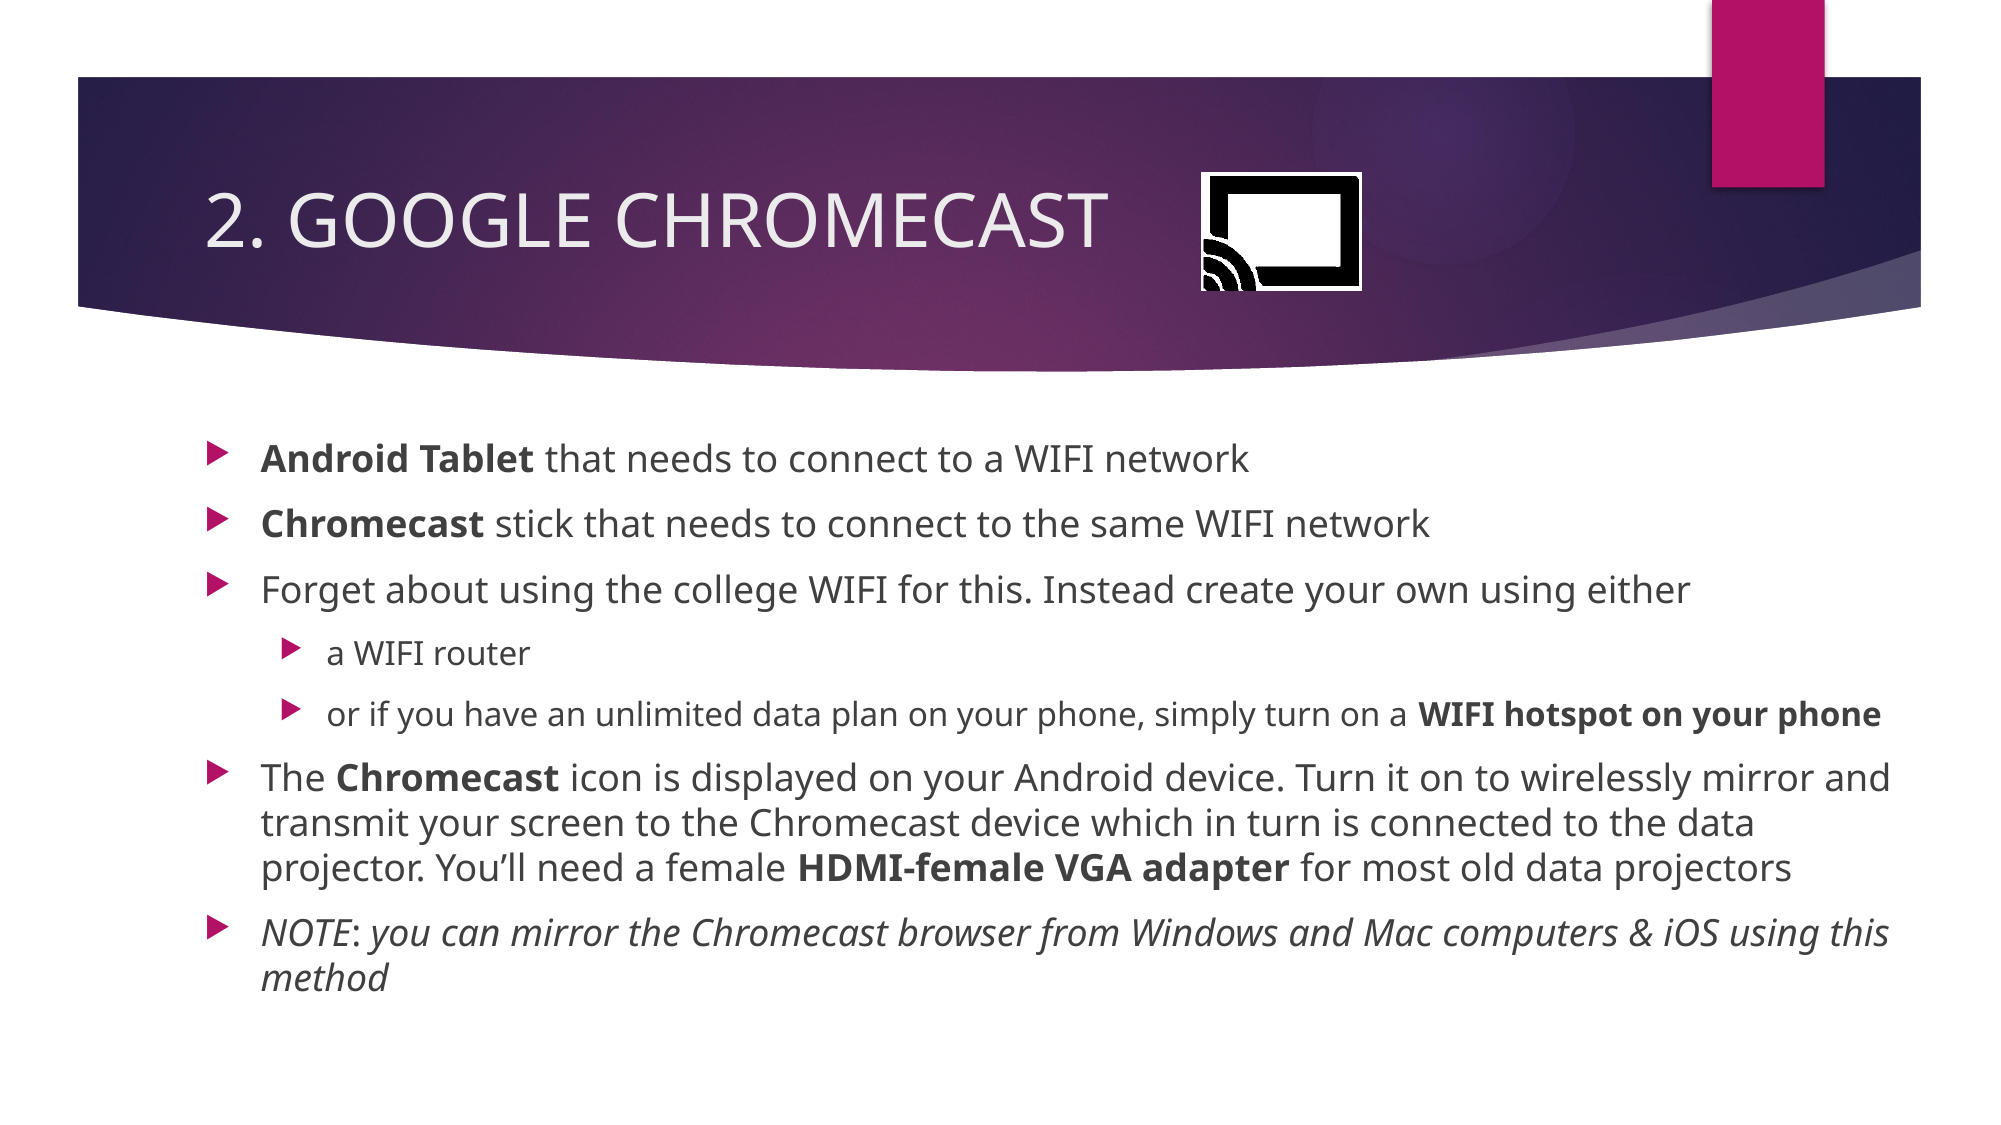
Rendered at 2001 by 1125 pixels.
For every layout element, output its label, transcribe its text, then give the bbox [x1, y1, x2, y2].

list Android Tablet that needs to connect to a WIFI network Chromecast stick that needs to connect to the same WIFI network Forget about using the college WIFI for this. Instead create your own using either a WIFI router or if you have an unlimited data plan on your phone, simply turn on a WIFI hotspot on your phone The Chromecast icon is displayed on your Android device. Turn it on to wirelessly mirror and transmit your screen to the Chromecast device which in turn is connected to the data projector. You’ll need a female HDMI-female VGA adapter for most old data projectors NOTE: you can mirror the Chromecast browser from Windows and Mac computers & iOS using this method [189, 427, 1925, 1125]
picture [1201, 172, 1363, 291]
title 2. GOOGLE CHROMECAST [189, 159, 1627, 276]
